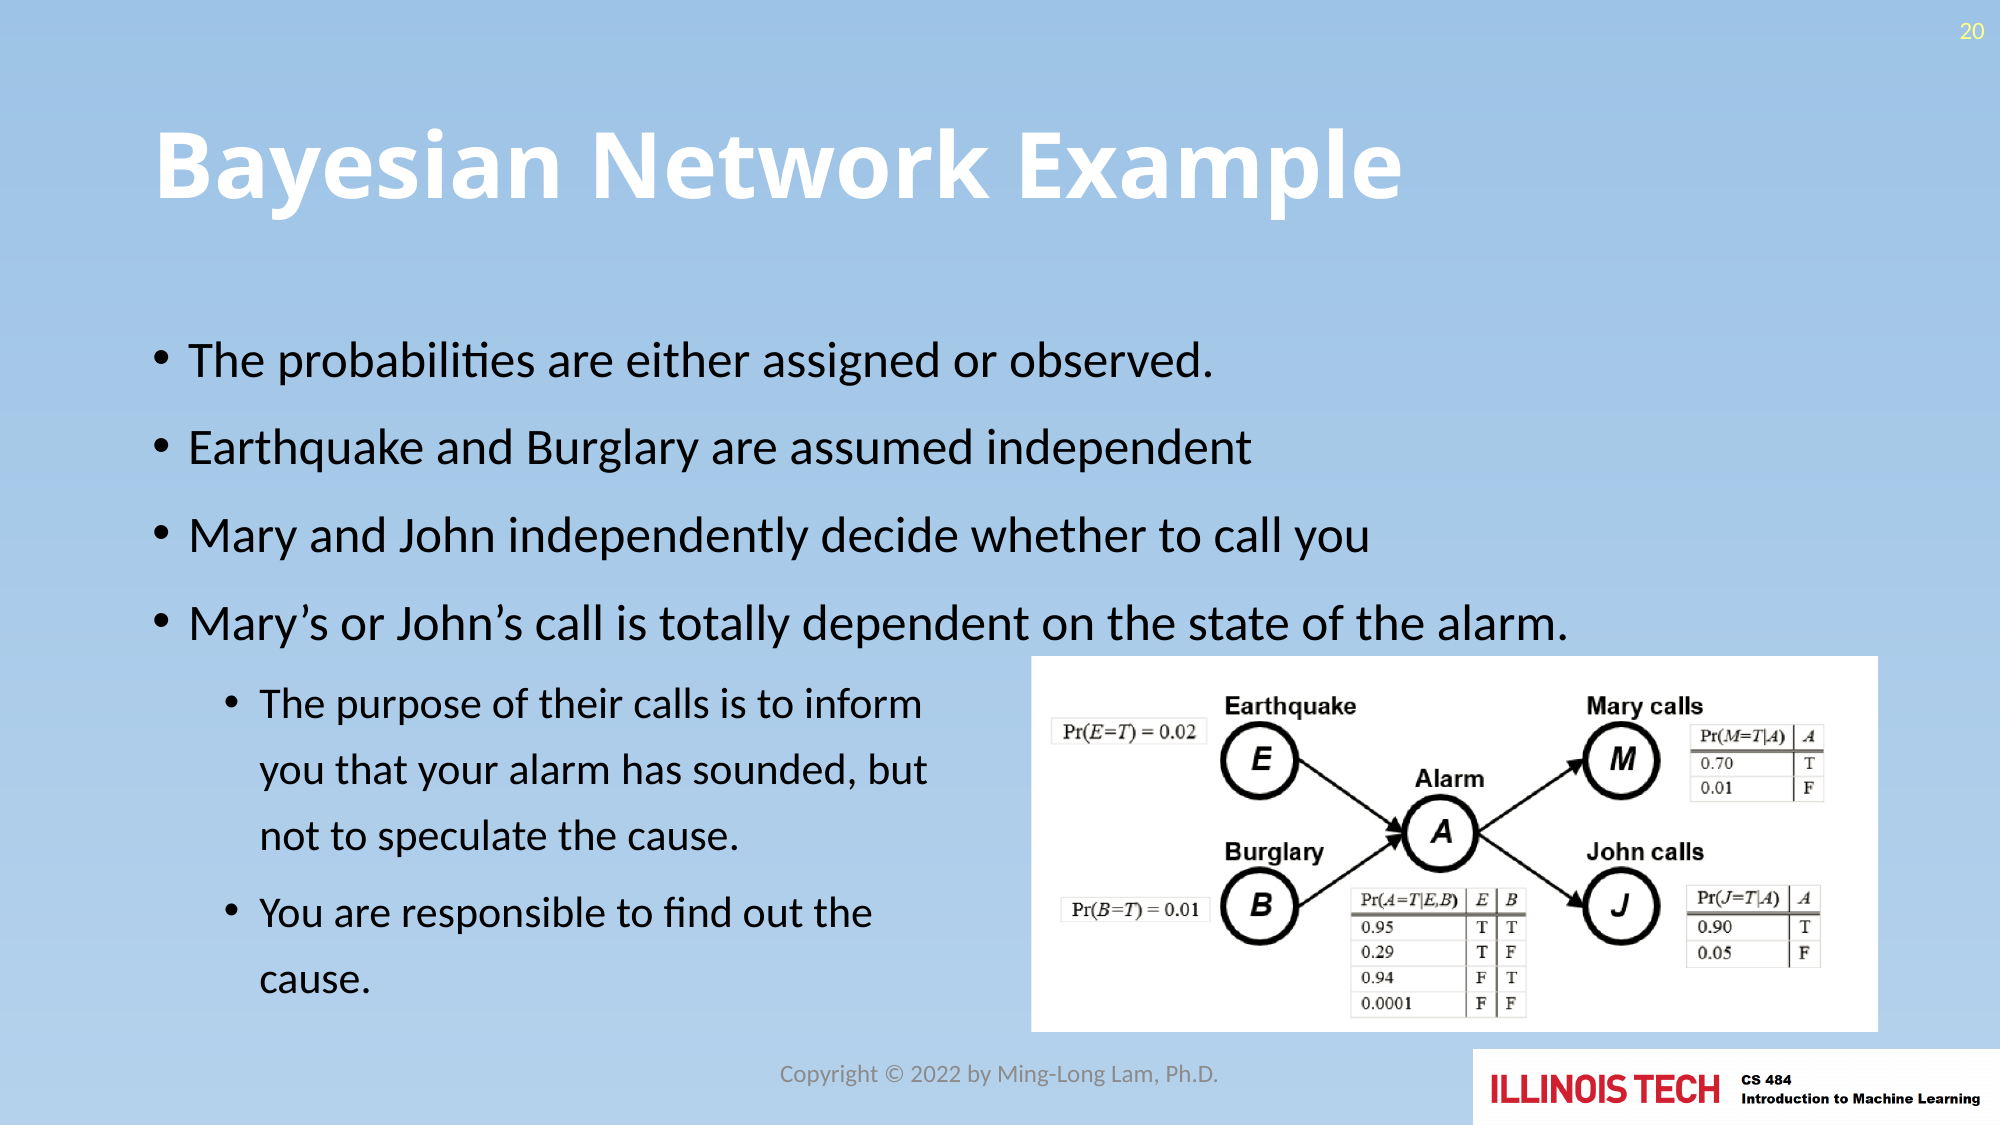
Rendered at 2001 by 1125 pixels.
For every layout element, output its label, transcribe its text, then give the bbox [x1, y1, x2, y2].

picture [1473, 1049, 2000, 1125]
picture [1031, 656, 1879, 1032]
title Bayesian Network Example [137, 59, 1863, 278]
list The probabilities are either assigned or observed. Earthquake and Burglary are assumed independent Mary and John independently decide whether to call you Mary’s or John’s call is totally dependent on the state of the alarm. The purpose of their calls is to inform you that your alarm has sounded, but not to speculate the cause. You are responsible to find out the cause. [137, 299, 1863, 1014]
slide_number 20 [1550, 0, 2000, 60]
footer Copyright © 2022 by Ming-Long Lam, Ph.D. [662, 1042, 1338, 1103]
